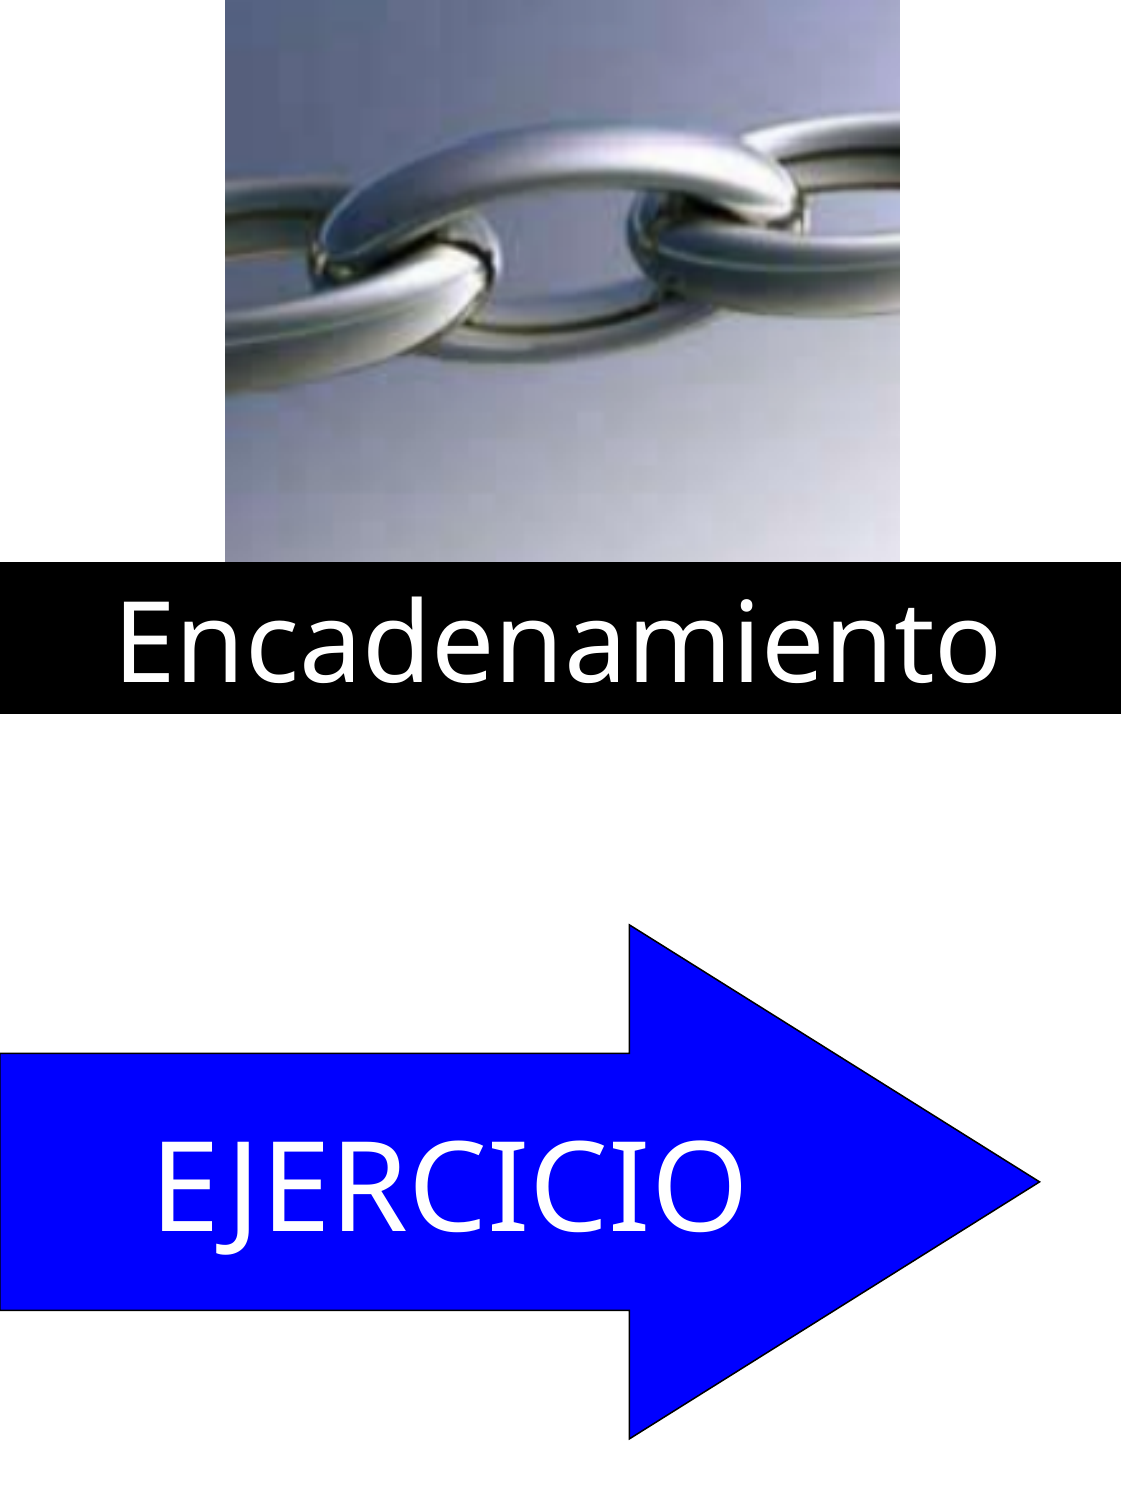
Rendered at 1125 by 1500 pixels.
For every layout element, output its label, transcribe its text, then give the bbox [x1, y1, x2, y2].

text_box Encadenamiento [0, 563, 1121, 713]
text_box EJERCICIO [0, 924, 1040, 1439]
picture [224, 0, 901, 574]
